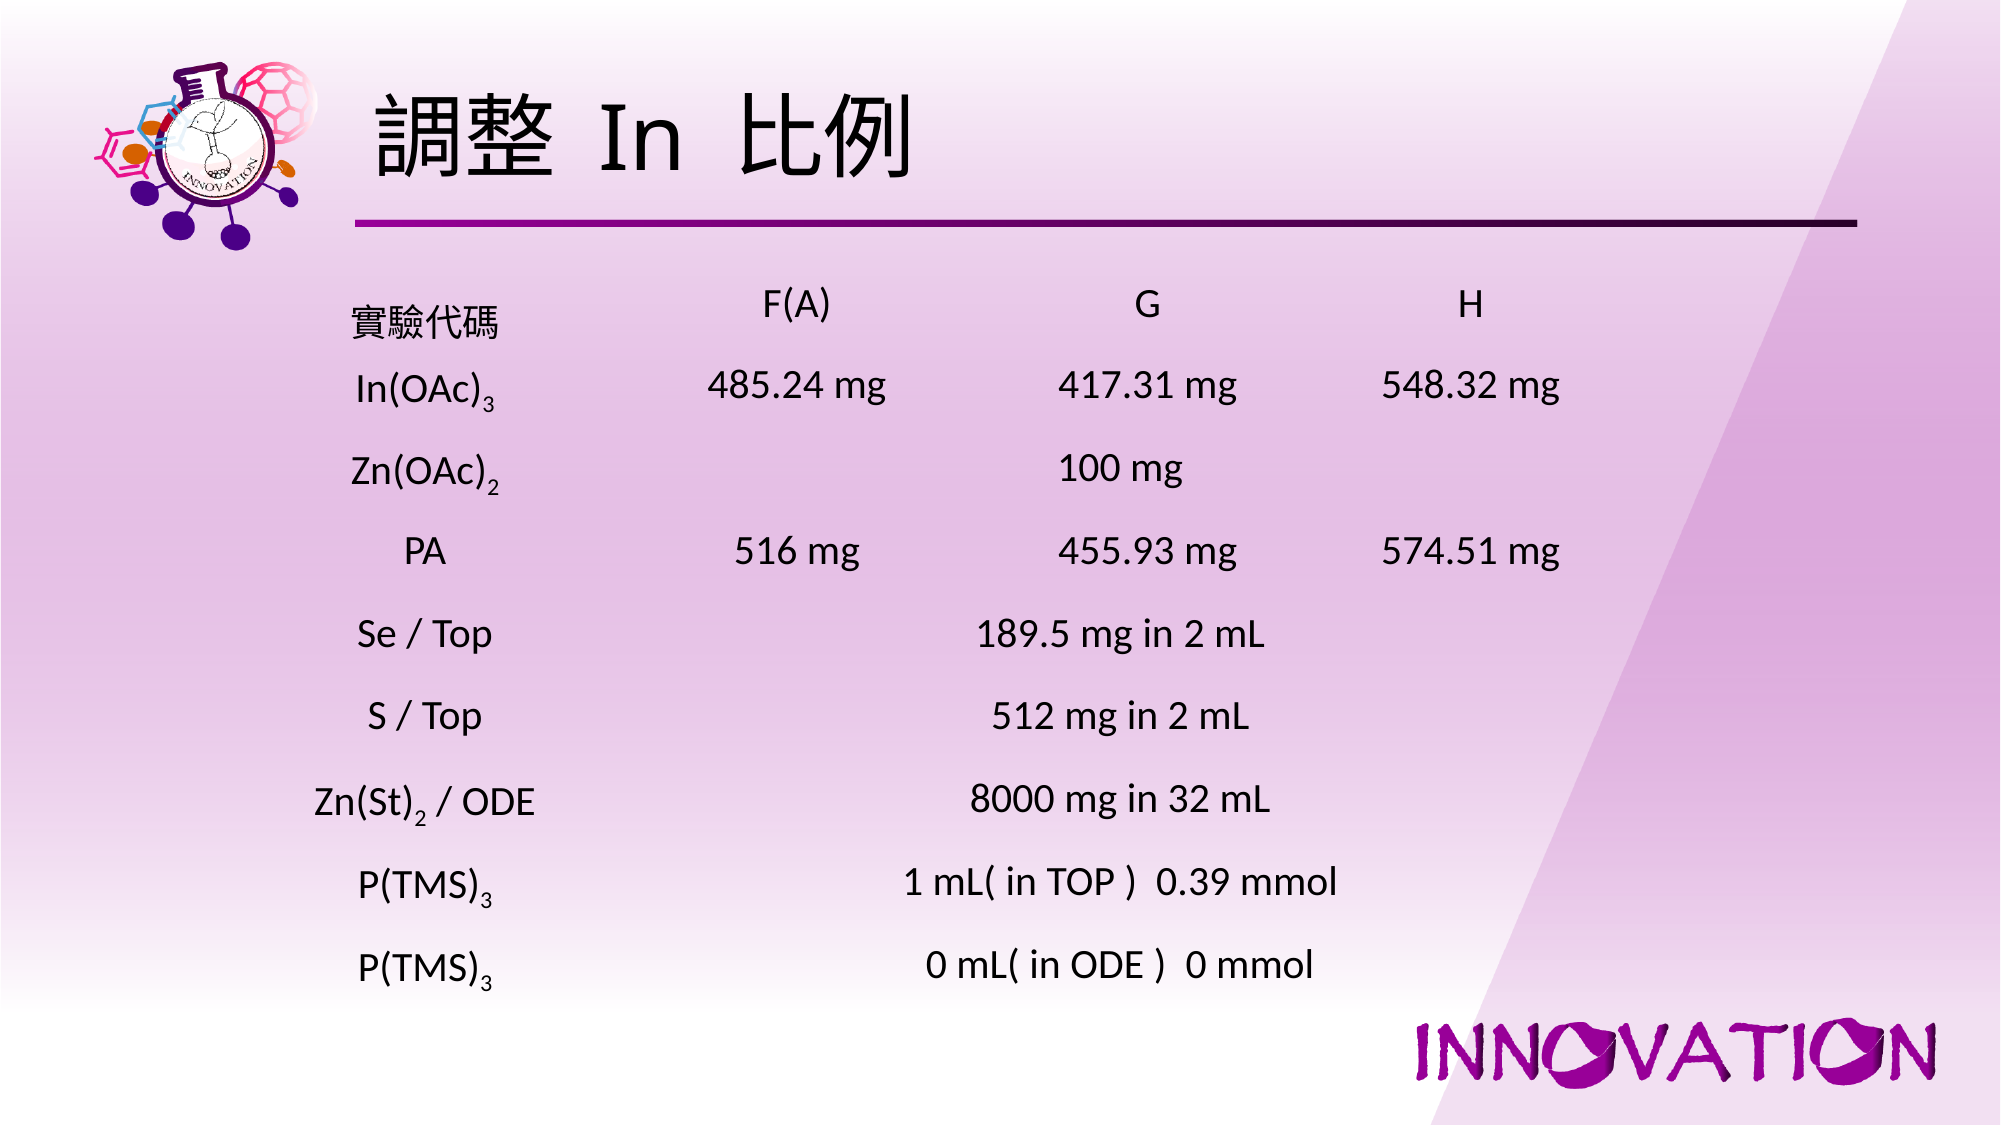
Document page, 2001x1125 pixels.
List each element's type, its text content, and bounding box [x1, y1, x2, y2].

picture [0, 0, 2001, 1125]
table_cell 485.24 mg [608, 347, 986, 430]
table_cell In(OAc)3 [242, 347, 608, 430]
table_header F(A) [608, 265, 986, 347]
table_cell 100 mg [608, 430, 1632, 512]
table_header G [986, 265, 1309, 347]
table_cell Se / Top [242, 595, 608, 678]
table_header 實驗代碼 [242, 265, 608, 347]
table_cell S / Top [242, 678, 608, 761]
table_cell P(TMS)3 [242, 926, 608, 1009]
table_cell P(TMS)3 [242, 843, 608, 926]
table_cell Zn(OAc)2 [242, 430, 608, 512]
table_cell Zn(St)2 / ODE [242, 761, 608, 843]
table_cell 455.93 mg [986, 512, 1309, 595]
table_cell 548.32 mg [1309, 347, 1632, 430]
title 調整 In 比例 [357, 83, 2000, 302]
table_cell 516 mg [608, 512, 986, 595]
table_cell PA [242, 512, 608, 595]
table_cell 0 mL( in ODE ) 0 mmol [608, 926, 1632, 1009]
table_cell 1 mL( in TOP ) 0.39 mmol [608, 843, 1632, 926]
table_cell 417.31 mg [986, 347, 1309, 430]
table_cell 189.5 mg in 2 mL [608, 595, 1632, 678]
table_cell 8000 mg in 32 mL [608, 761, 1632, 843]
table_cell 574.51 mg [1309, 512, 1632, 595]
table_cell 512 mg in 2 mL [608, 678, 1632, 761]
table_header H [1309, 265, 1632, 347]
